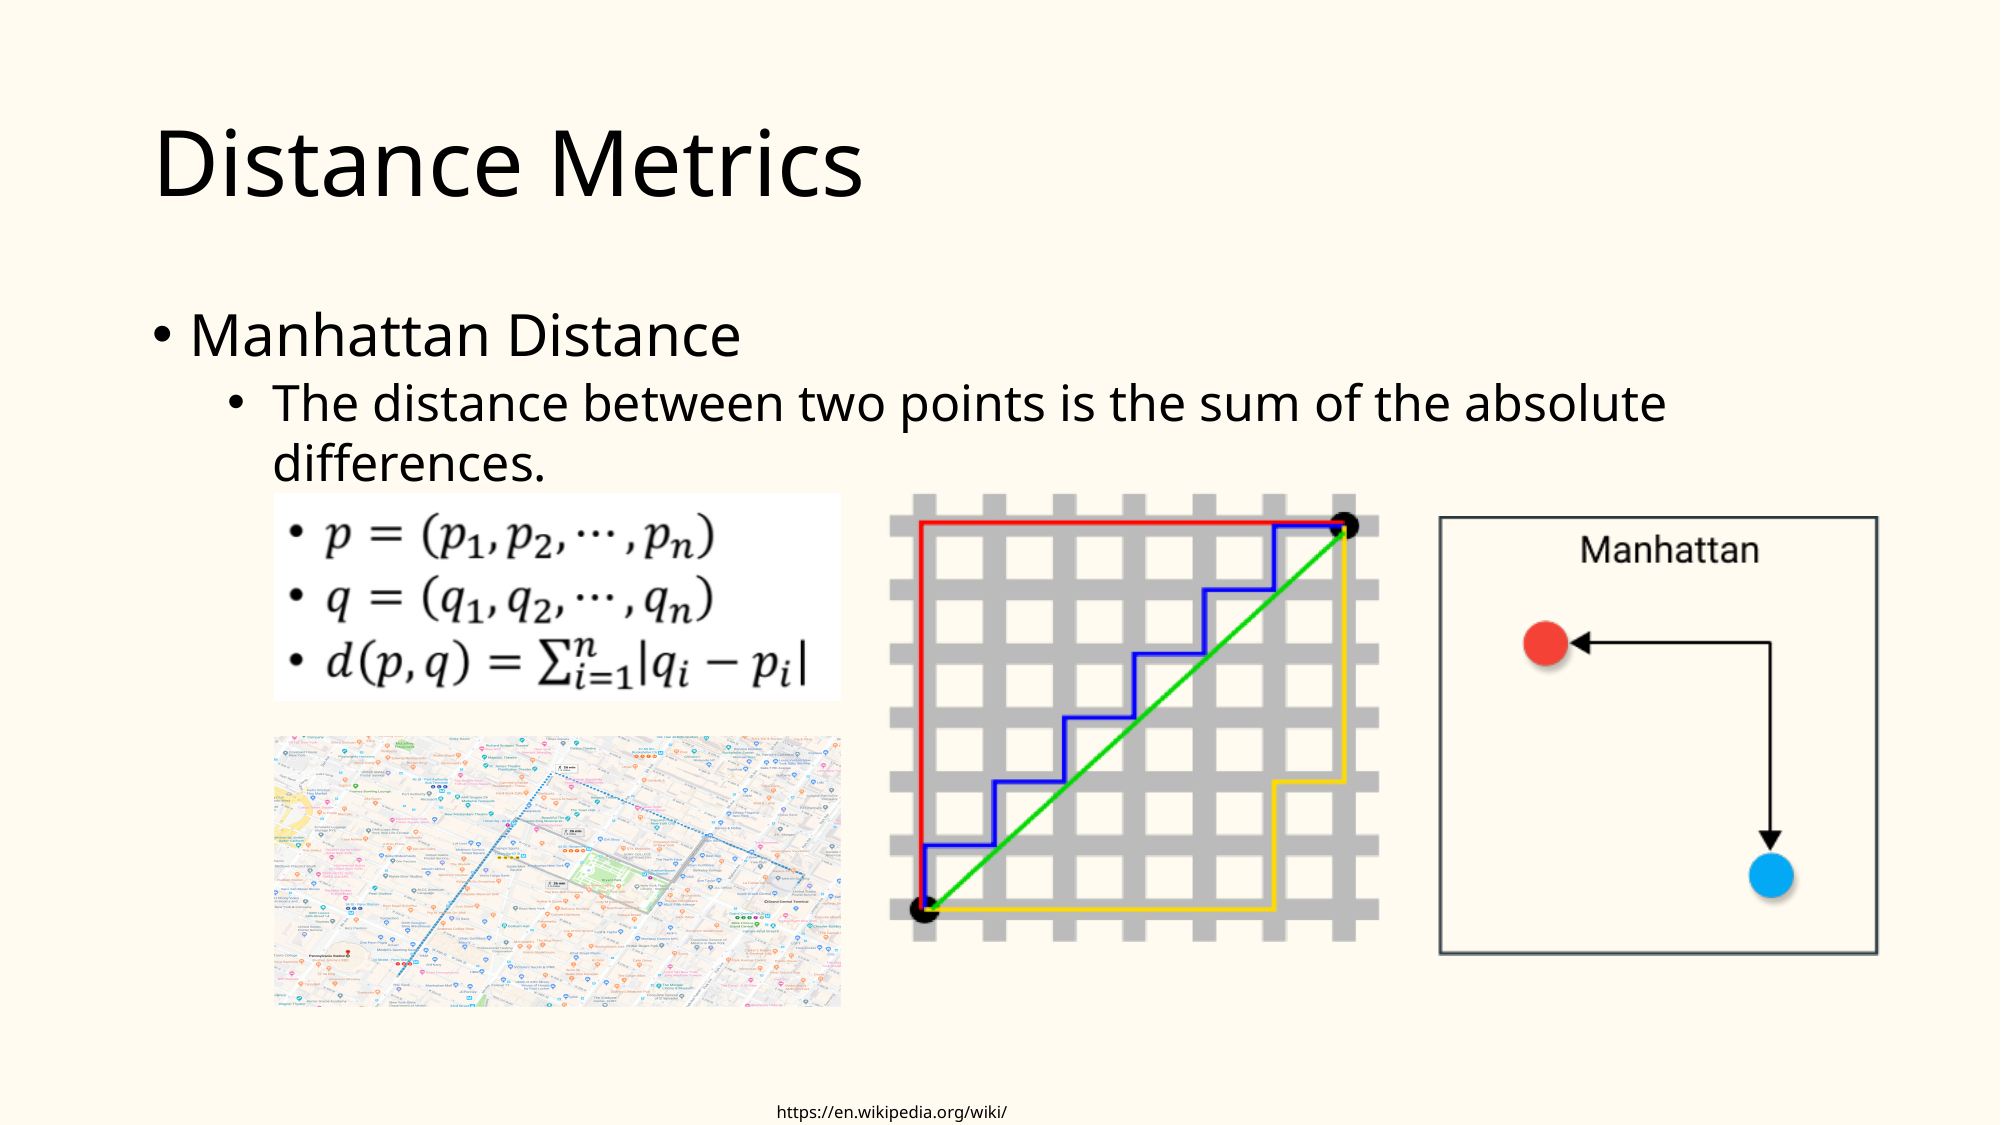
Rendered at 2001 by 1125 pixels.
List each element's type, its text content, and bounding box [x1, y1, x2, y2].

picture [274, 493, 841, 702]
picture [1438, 516, 1880, 957]
text_box https://en.wikipedia.org/wiki/Taxicab_geometry [774, 1100, 1098, 1125]
picture [876, 482, 1390, 952]
text_box Manhattan Distance The distance between two points is the sum of the absolute differences. [146, 296, 1735, 492]
picture [274, 736, 841, 1007]
title Distance Metrics [150, 102, 1133, 293]
